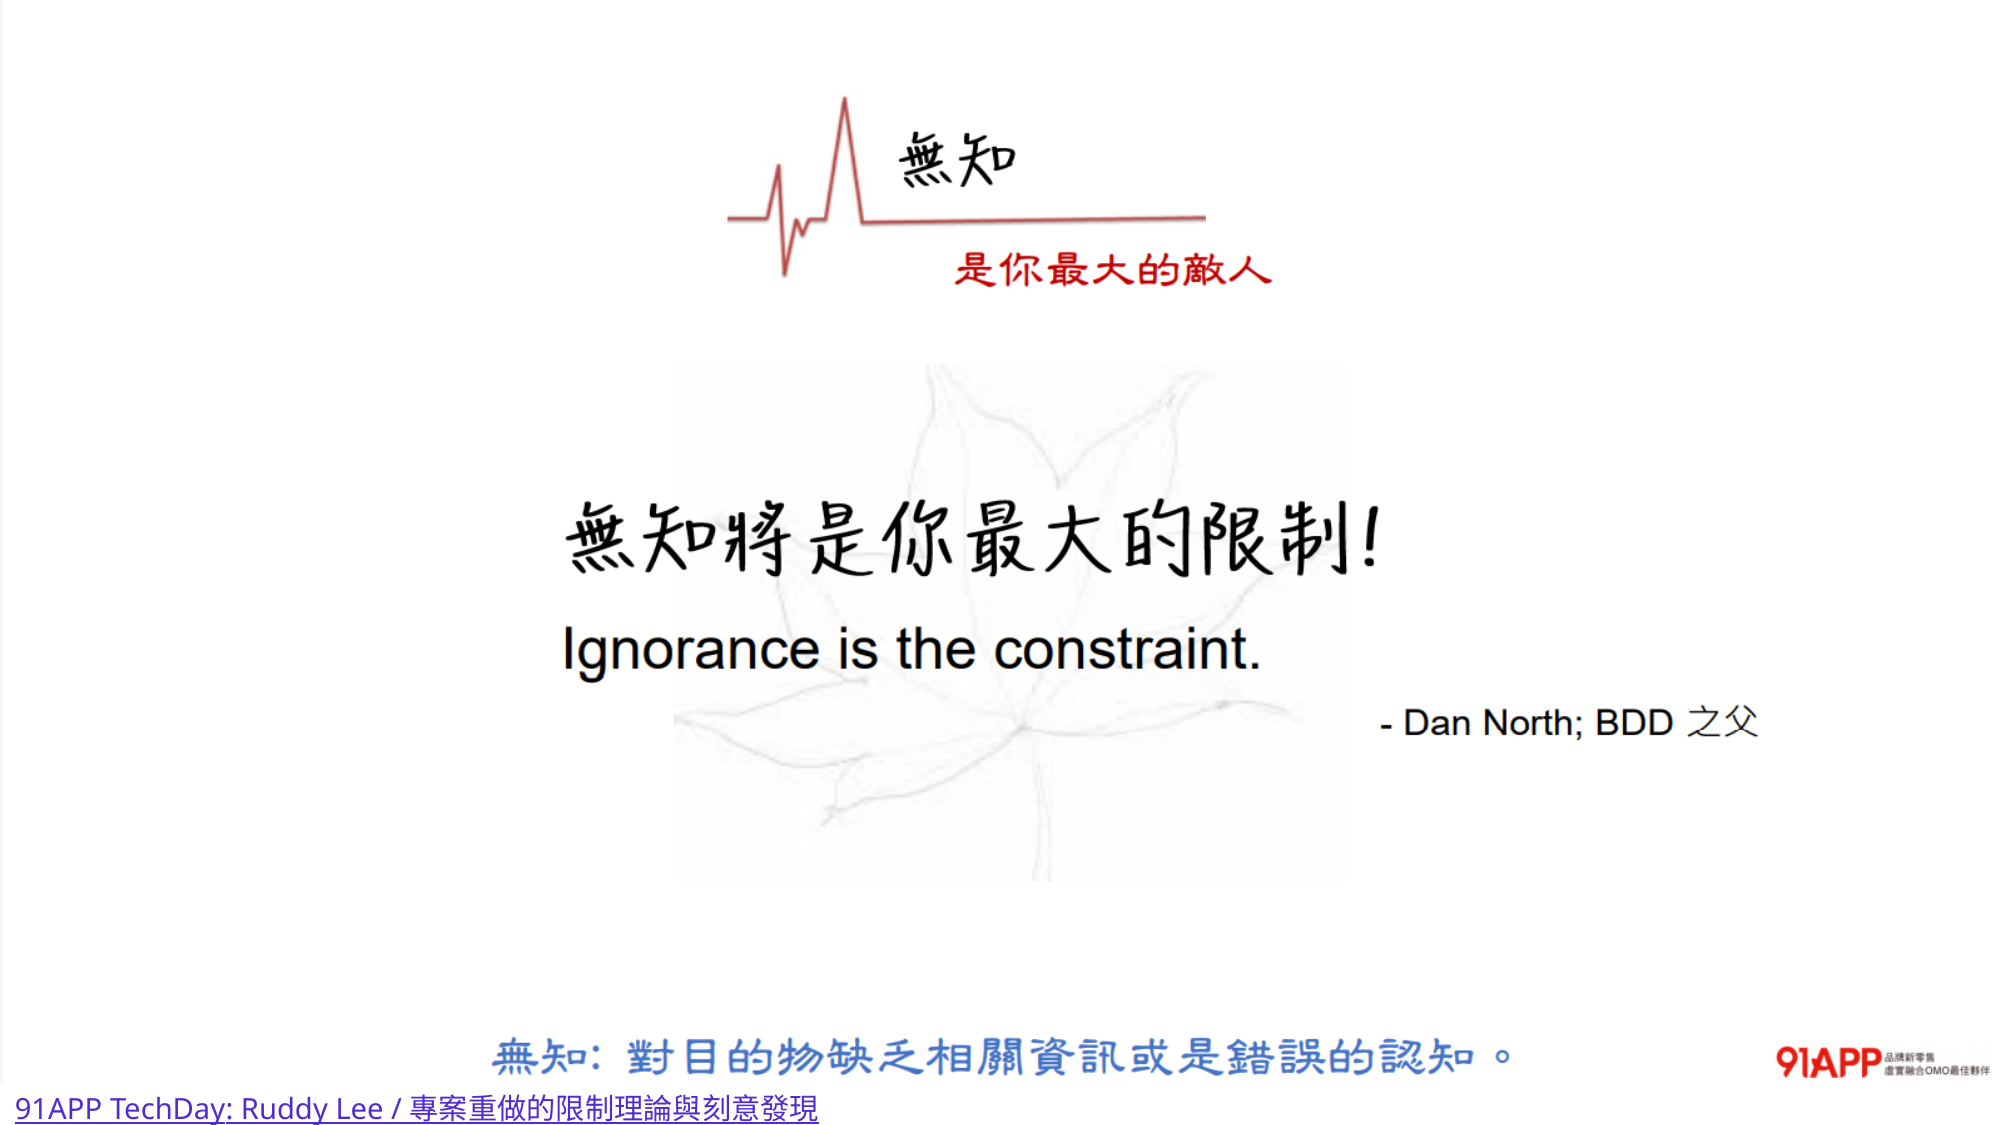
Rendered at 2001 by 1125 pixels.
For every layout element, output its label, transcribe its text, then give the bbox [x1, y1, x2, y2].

text_box 91APP TechDay: Ruddy Lee / 專案重做的限制理論與刻意發現 [0, 1083, 1439, 1125]
picture [0, 0, 2000, 1083]
